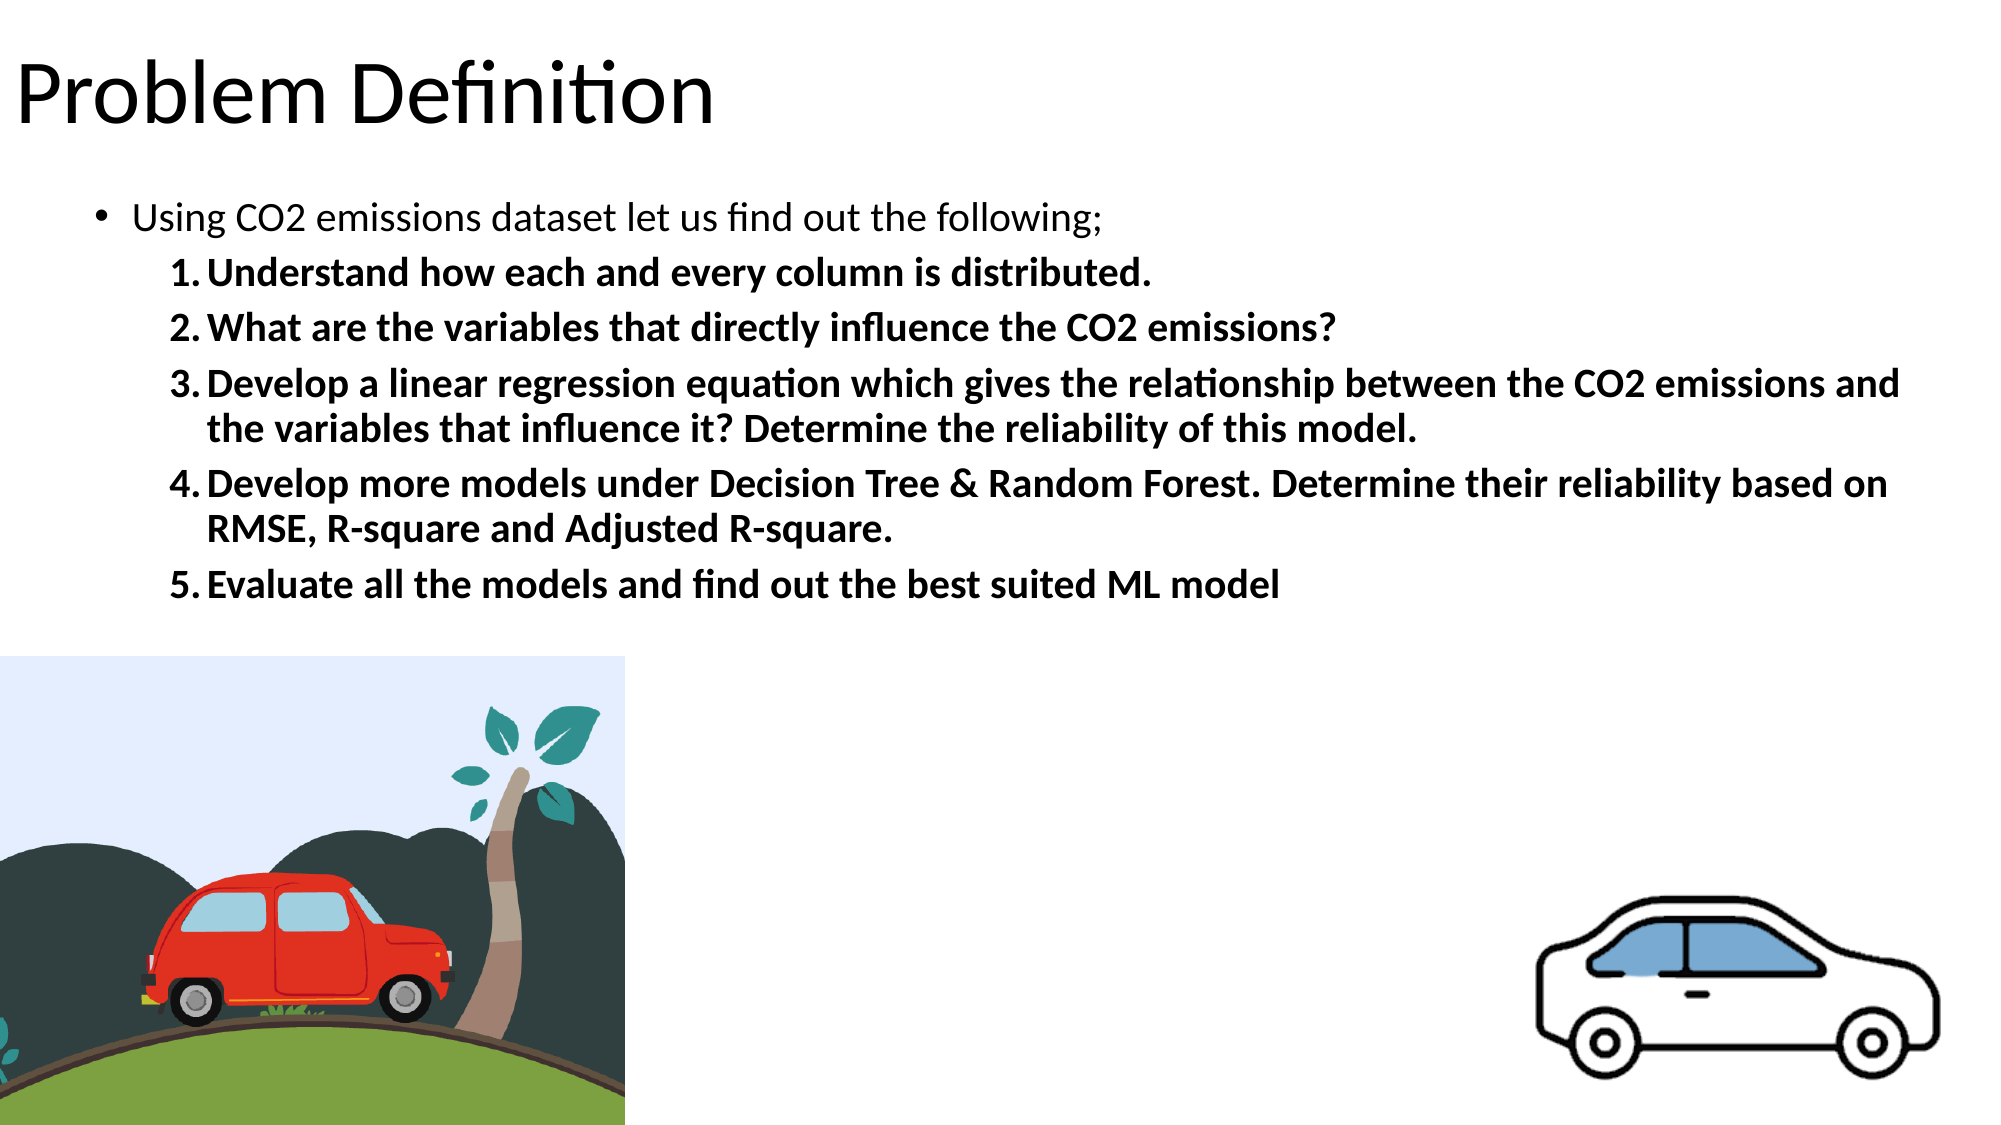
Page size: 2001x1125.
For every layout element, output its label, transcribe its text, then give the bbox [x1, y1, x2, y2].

picture [0, 655, 626, 1125]
list Using CO2 emissions dataset let us find out the following; Understand how each and every column is distributed. What are the variables that directly influence the CO2 emissions? Develop a linear regression equation which gives the relationship between the CO2 emissions and the variables that influence it? Determine the reliability of this model. Develop more models under Decision Tree & Random Forest. Determine their reliability based on RMSE, R-square and Adjusted R-square. Evaluate all the models and find out the best suited ML model [79, 187, 1921, 913]
picture [1390, 692, 1961, 1125]
title Problem Definition [0, 0, 2000, 188]
